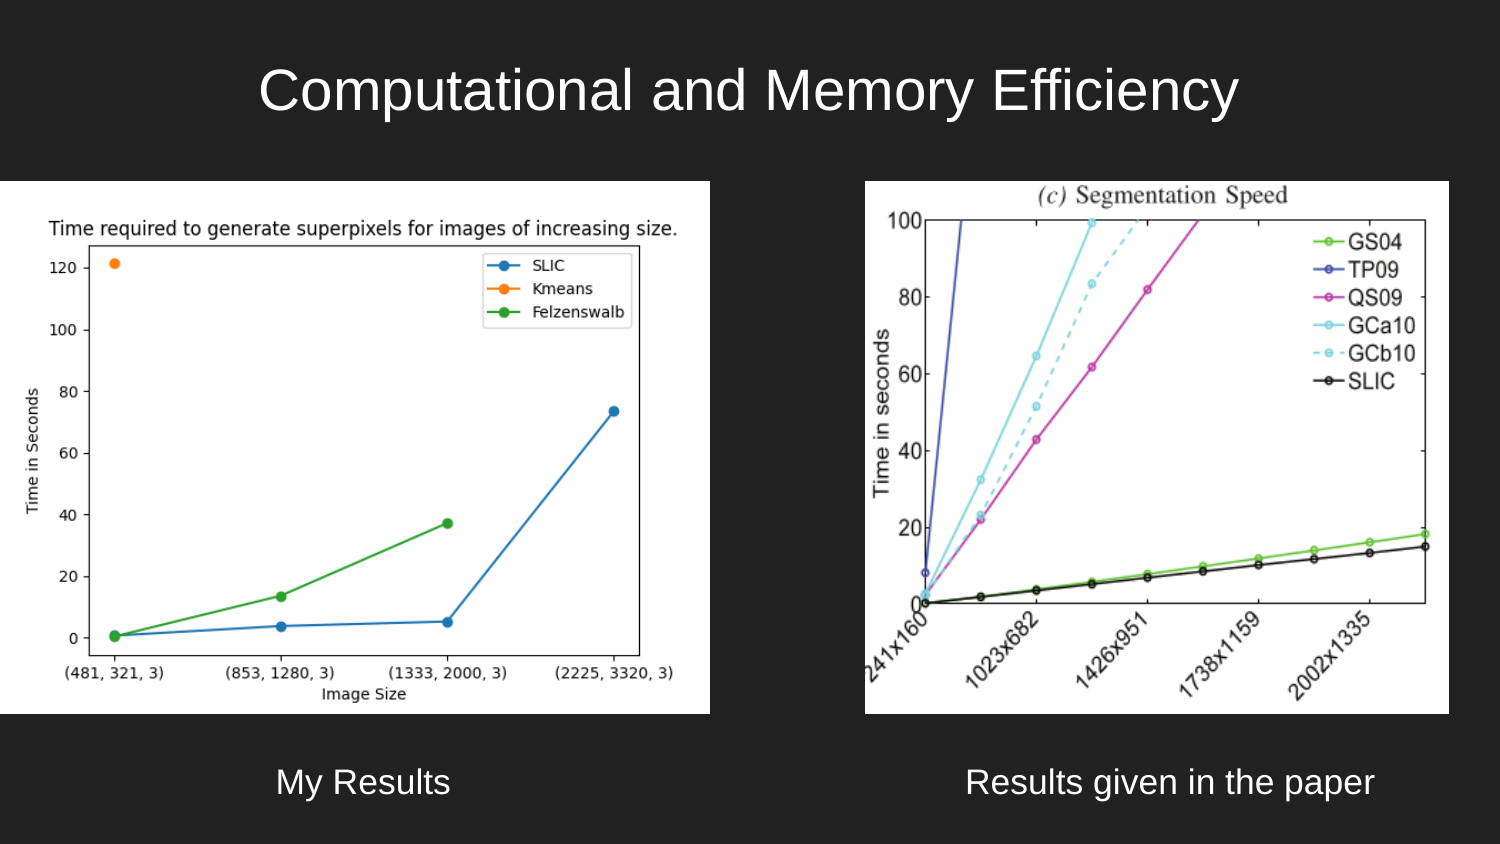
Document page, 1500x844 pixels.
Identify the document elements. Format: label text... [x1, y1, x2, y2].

text_box [0, 146, 740, 824]
picture [864, 181, 1449, 714]
text_box Computational and Memory Efficiency [51, 37, 1449, 132]
text_box My Results [24, 744, 702, 824]
picture [0, 181, 711, 714]
text_box Results given in the paper [878, 744, 1462, 824]
